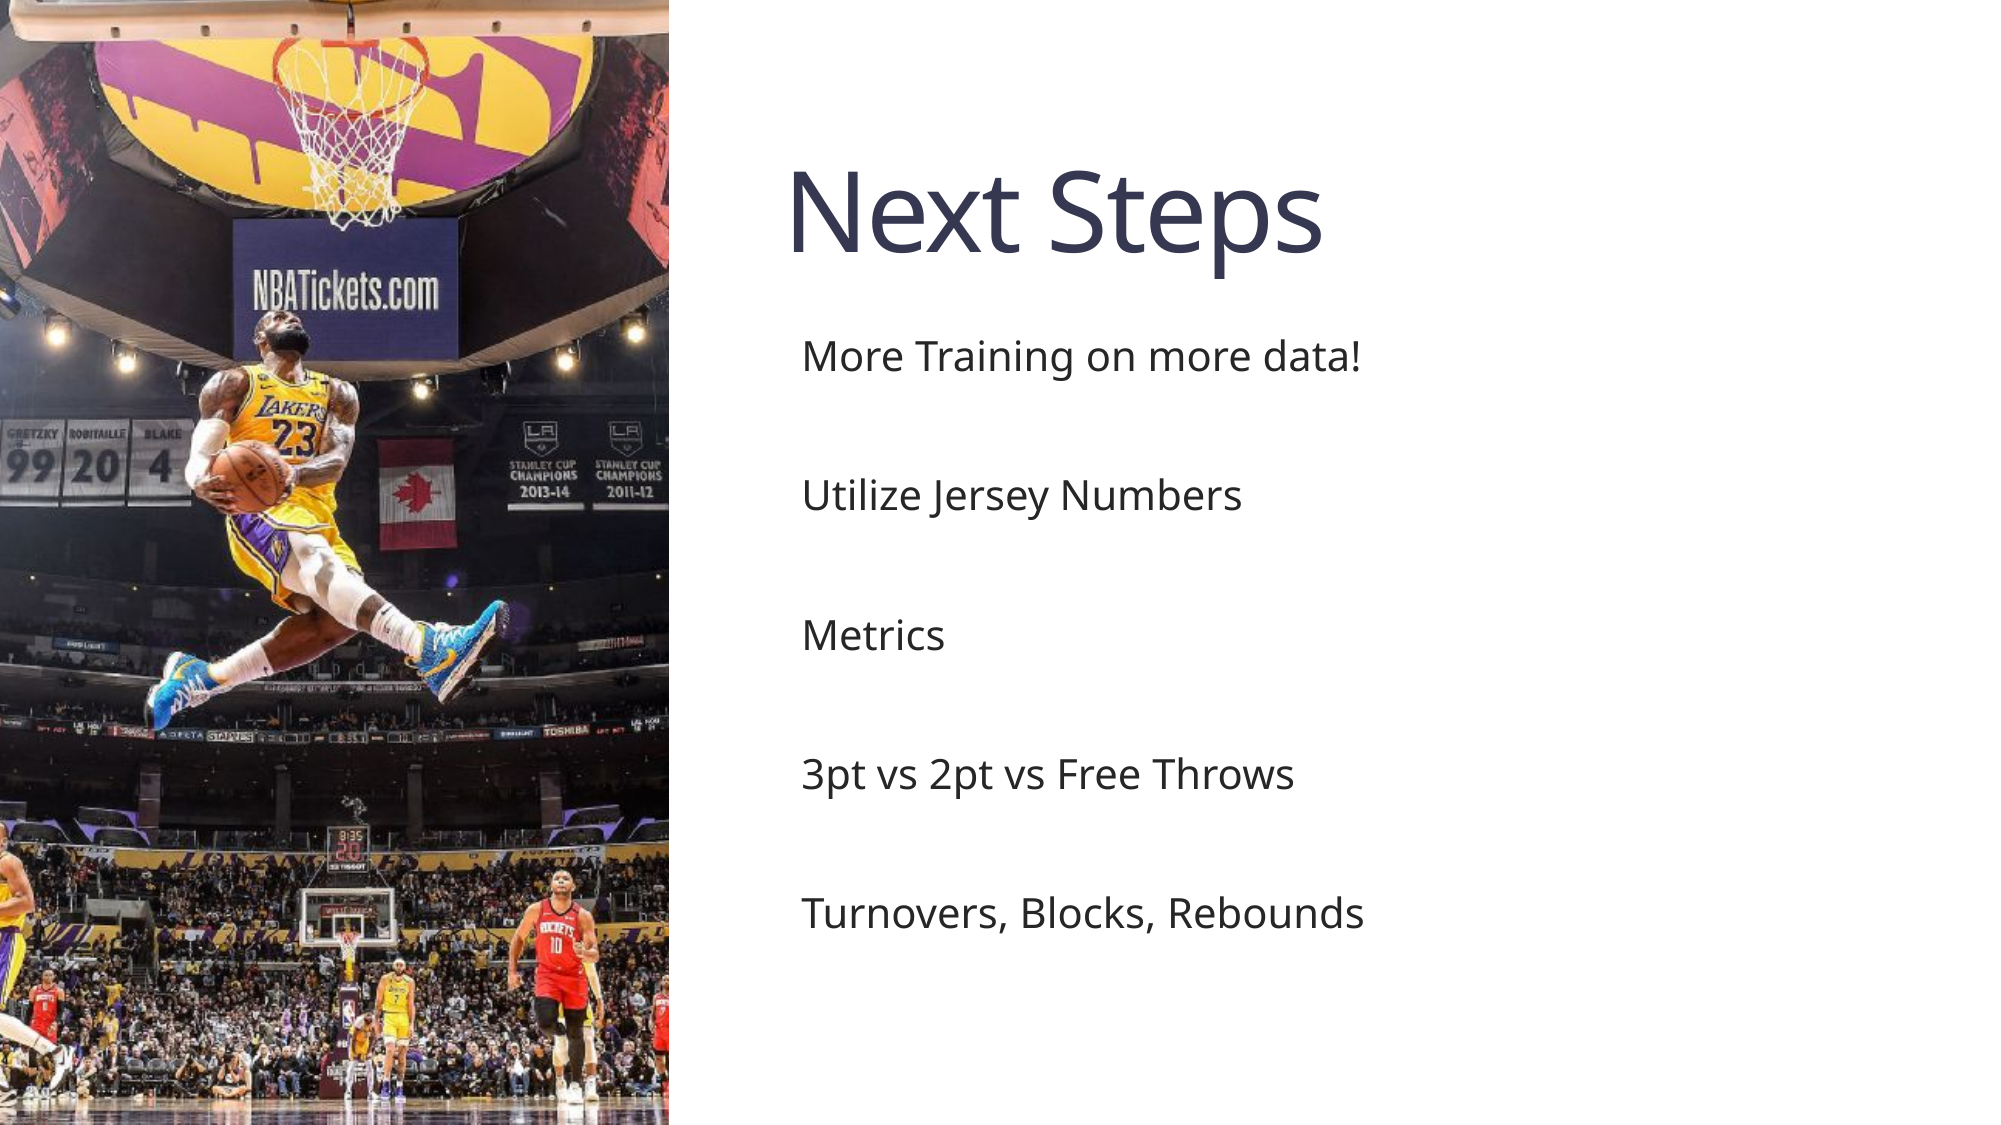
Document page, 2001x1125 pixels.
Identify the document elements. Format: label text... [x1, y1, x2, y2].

picture [0, 0, 670, 1125]
list More Training on more data! Utilize Jersey Numbers Metrics 3pt vs 2pt vs Free Throws Turnovers, Blocks, Rebounds [771, 329, 1826, 948]
title Next Steps [768, 81, 1845, 354]
